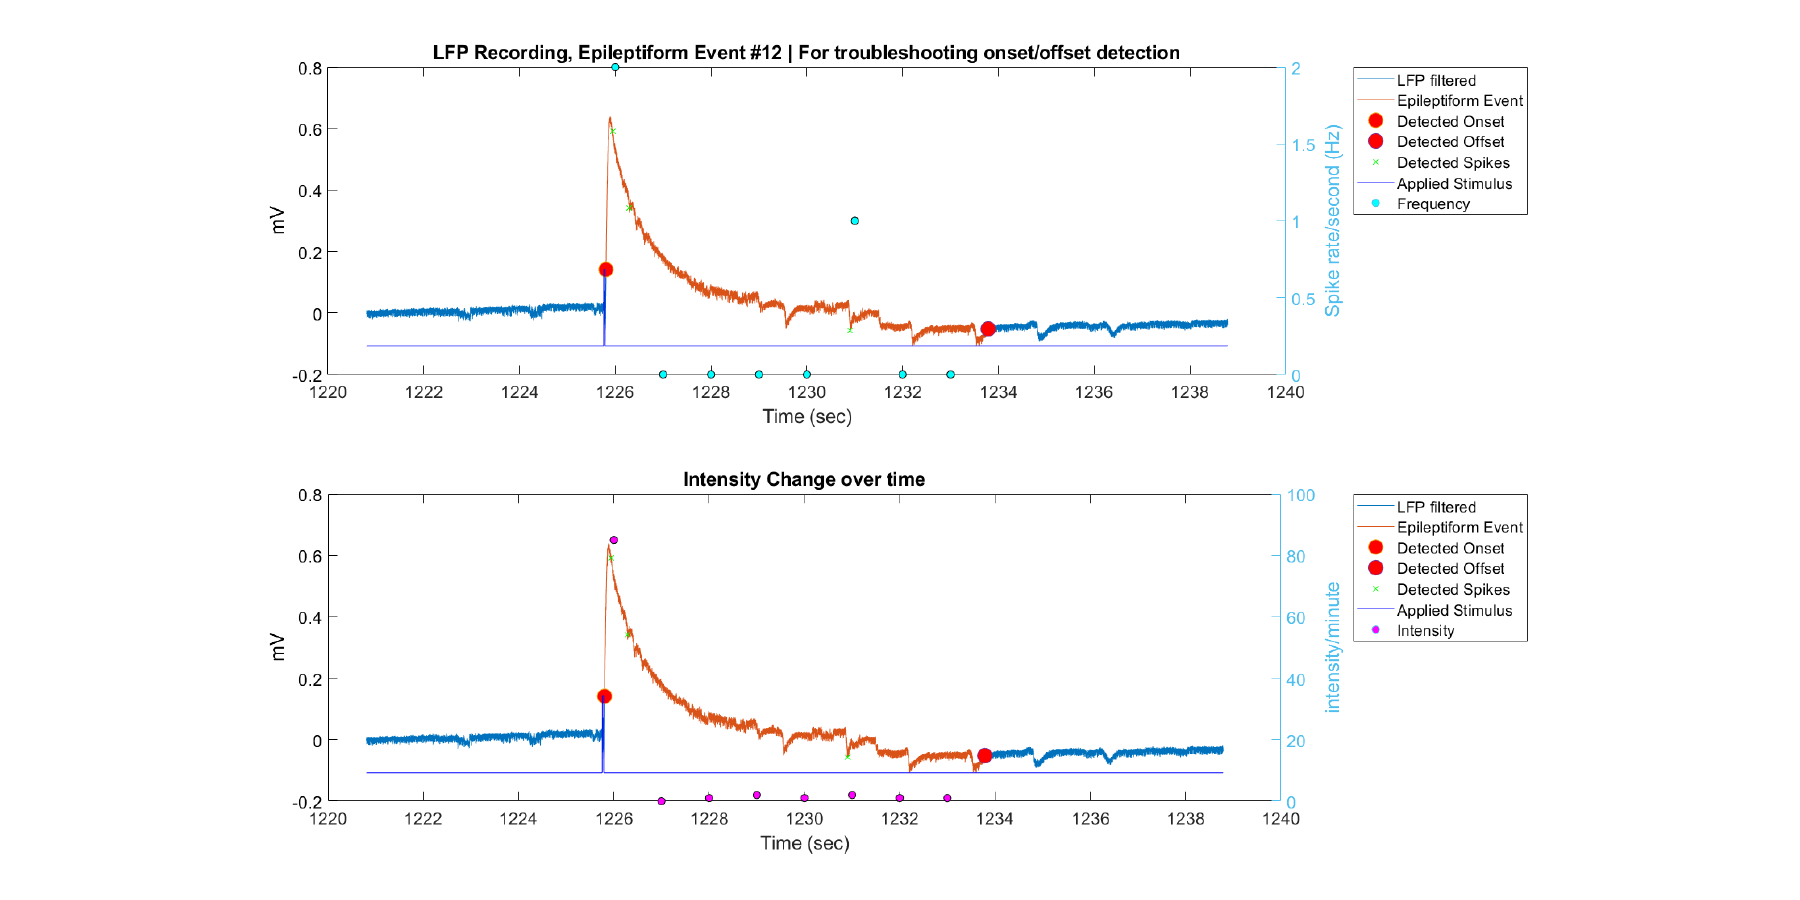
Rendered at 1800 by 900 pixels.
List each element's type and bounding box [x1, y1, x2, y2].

picture [126, 0, 1674, 900]
